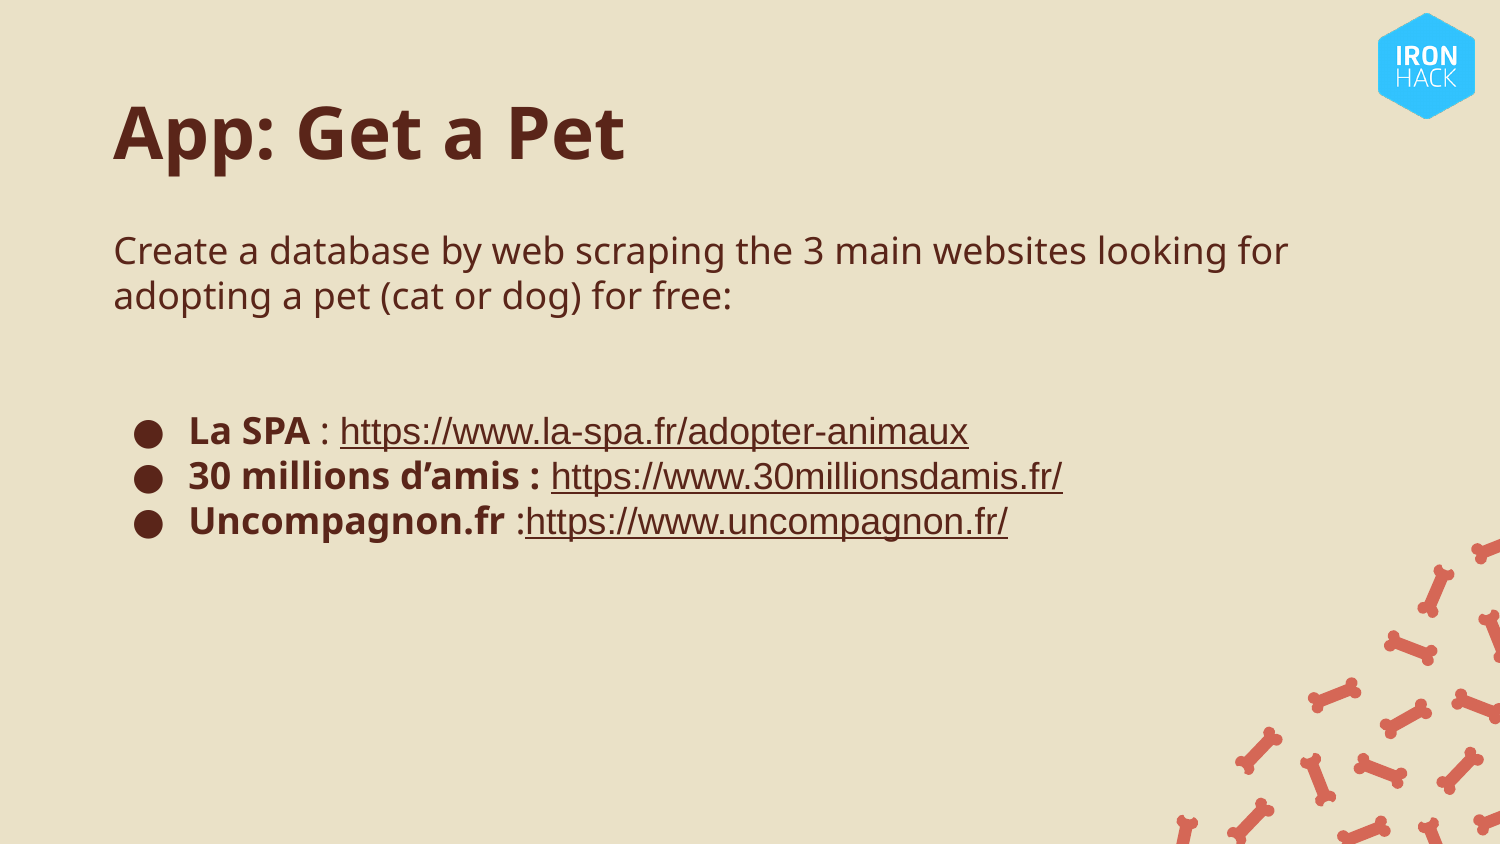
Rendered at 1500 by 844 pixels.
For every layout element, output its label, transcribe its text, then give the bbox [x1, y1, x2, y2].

list Create a database by web scraping the 3 main websites looking for adopting a pet (cat or dog) for free: La SPA : https://www.la-spa.fr/adopter-animaux 30 millions d’amis : https://www.30millionsdamis.fr/ Uncompagnon.fr :https://www.uncompagnon.fr/ [98, 212, 1402, 677]
picture [1377, 13, 1475, 119]
title App: Get a Pet [98, 71, 1402, 166]
